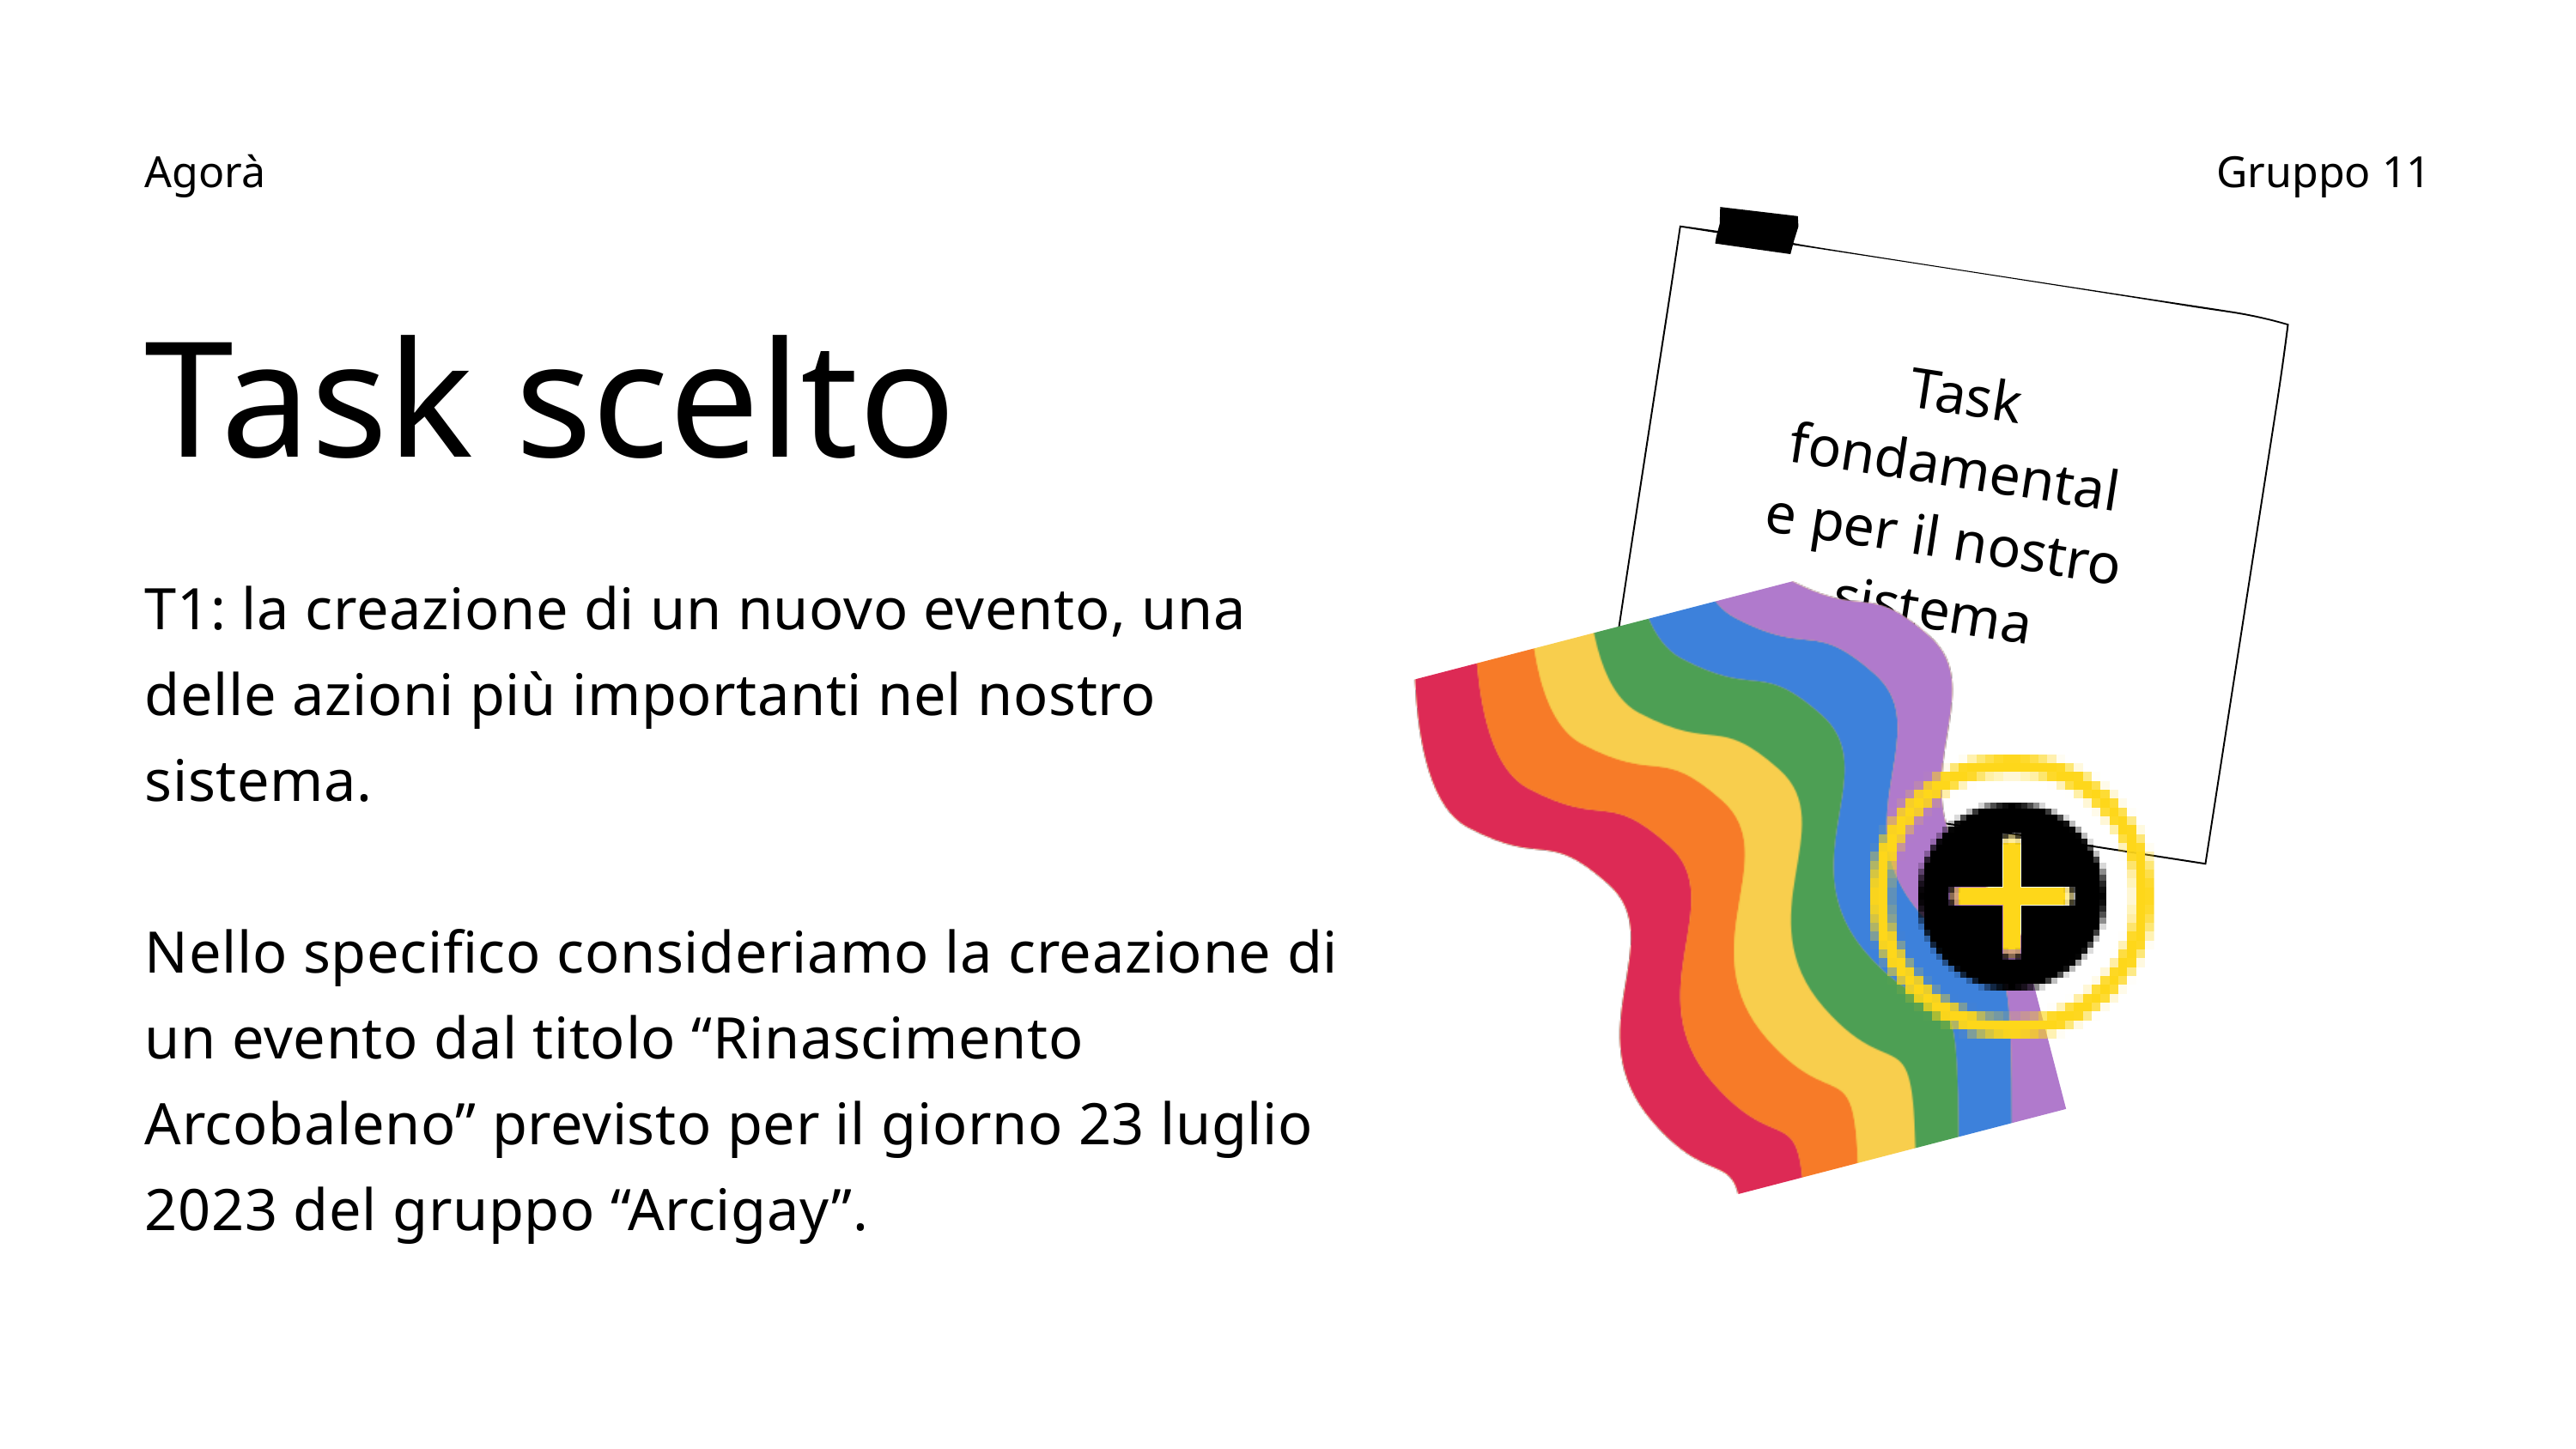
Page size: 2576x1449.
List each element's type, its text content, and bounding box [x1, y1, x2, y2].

text_box [1870, 829, 2154, 1039]
text_box Agorà [144, 144, 699, 197]
text_box [1399, 623, 2067, 1246]
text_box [144, 305, 1395, 1140]
text_box [1918, 829, 2106, 991]
text_box Gruppo 11 [1877, 144, 2432, 197]
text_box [1634, 239, 2257, 822]
